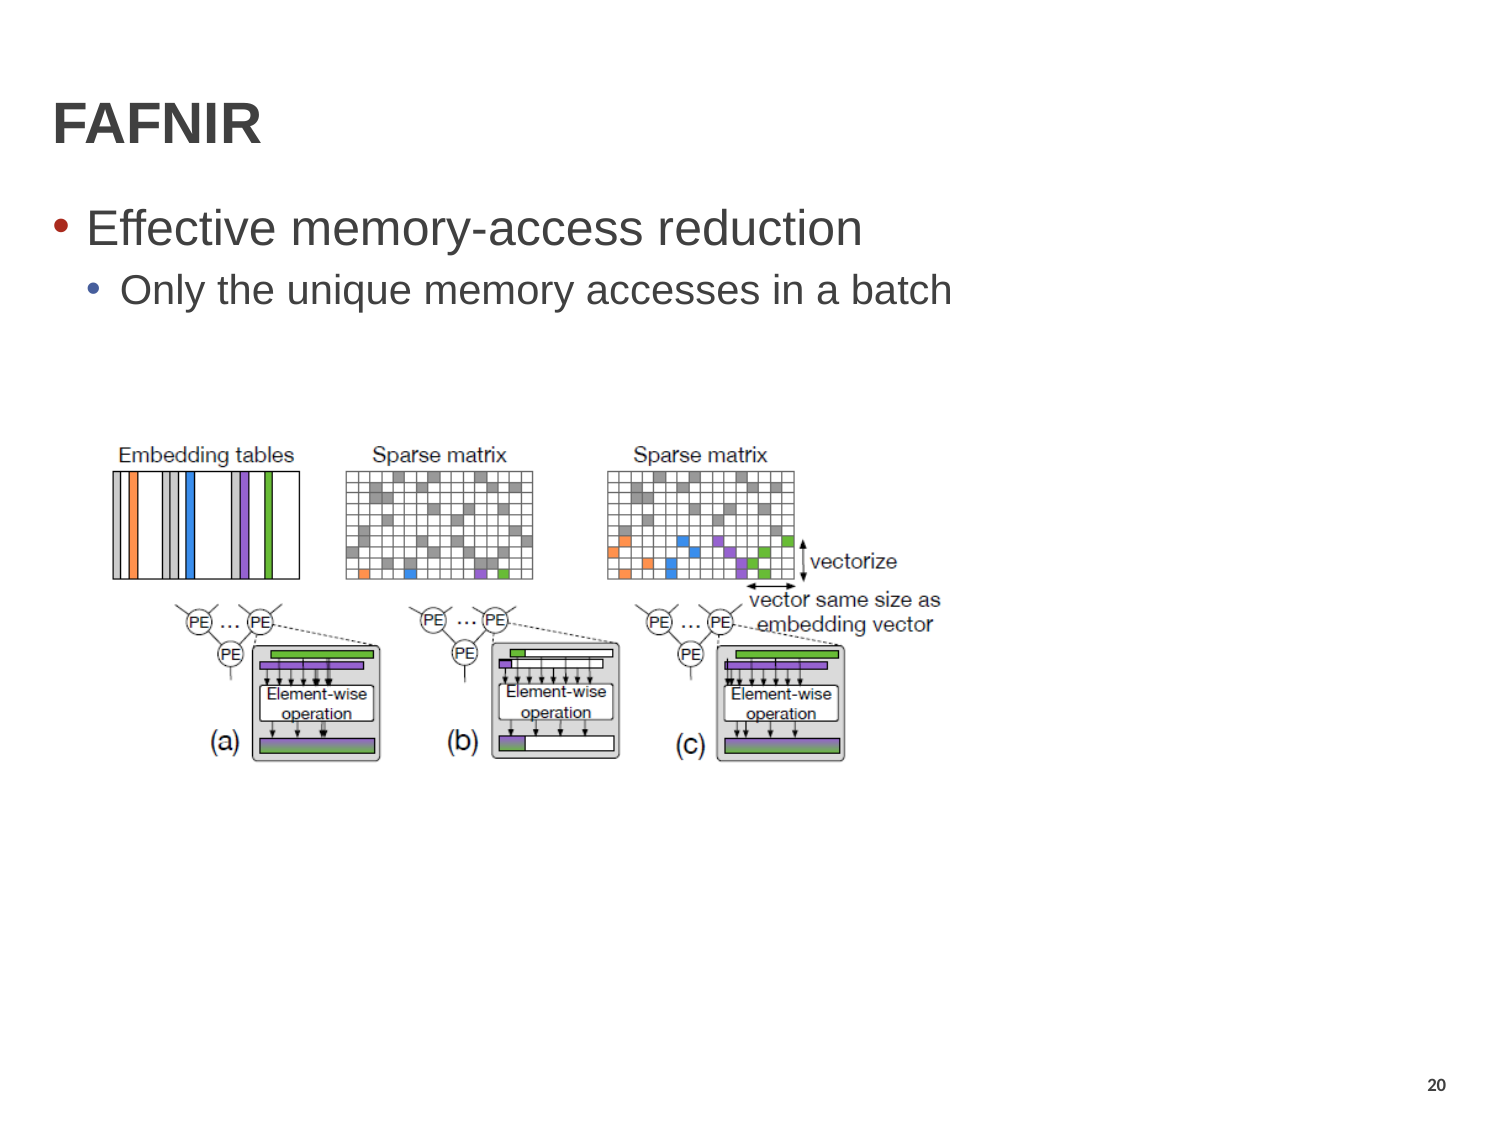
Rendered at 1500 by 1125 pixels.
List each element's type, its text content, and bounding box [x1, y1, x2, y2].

list Effective memory-access reduction Only the unique memory accesses in a batch [37, 187, 1476, 1068]
title FAFNIR [37, 24, 1500, 163]
picture [104, 429, 949, 775]
